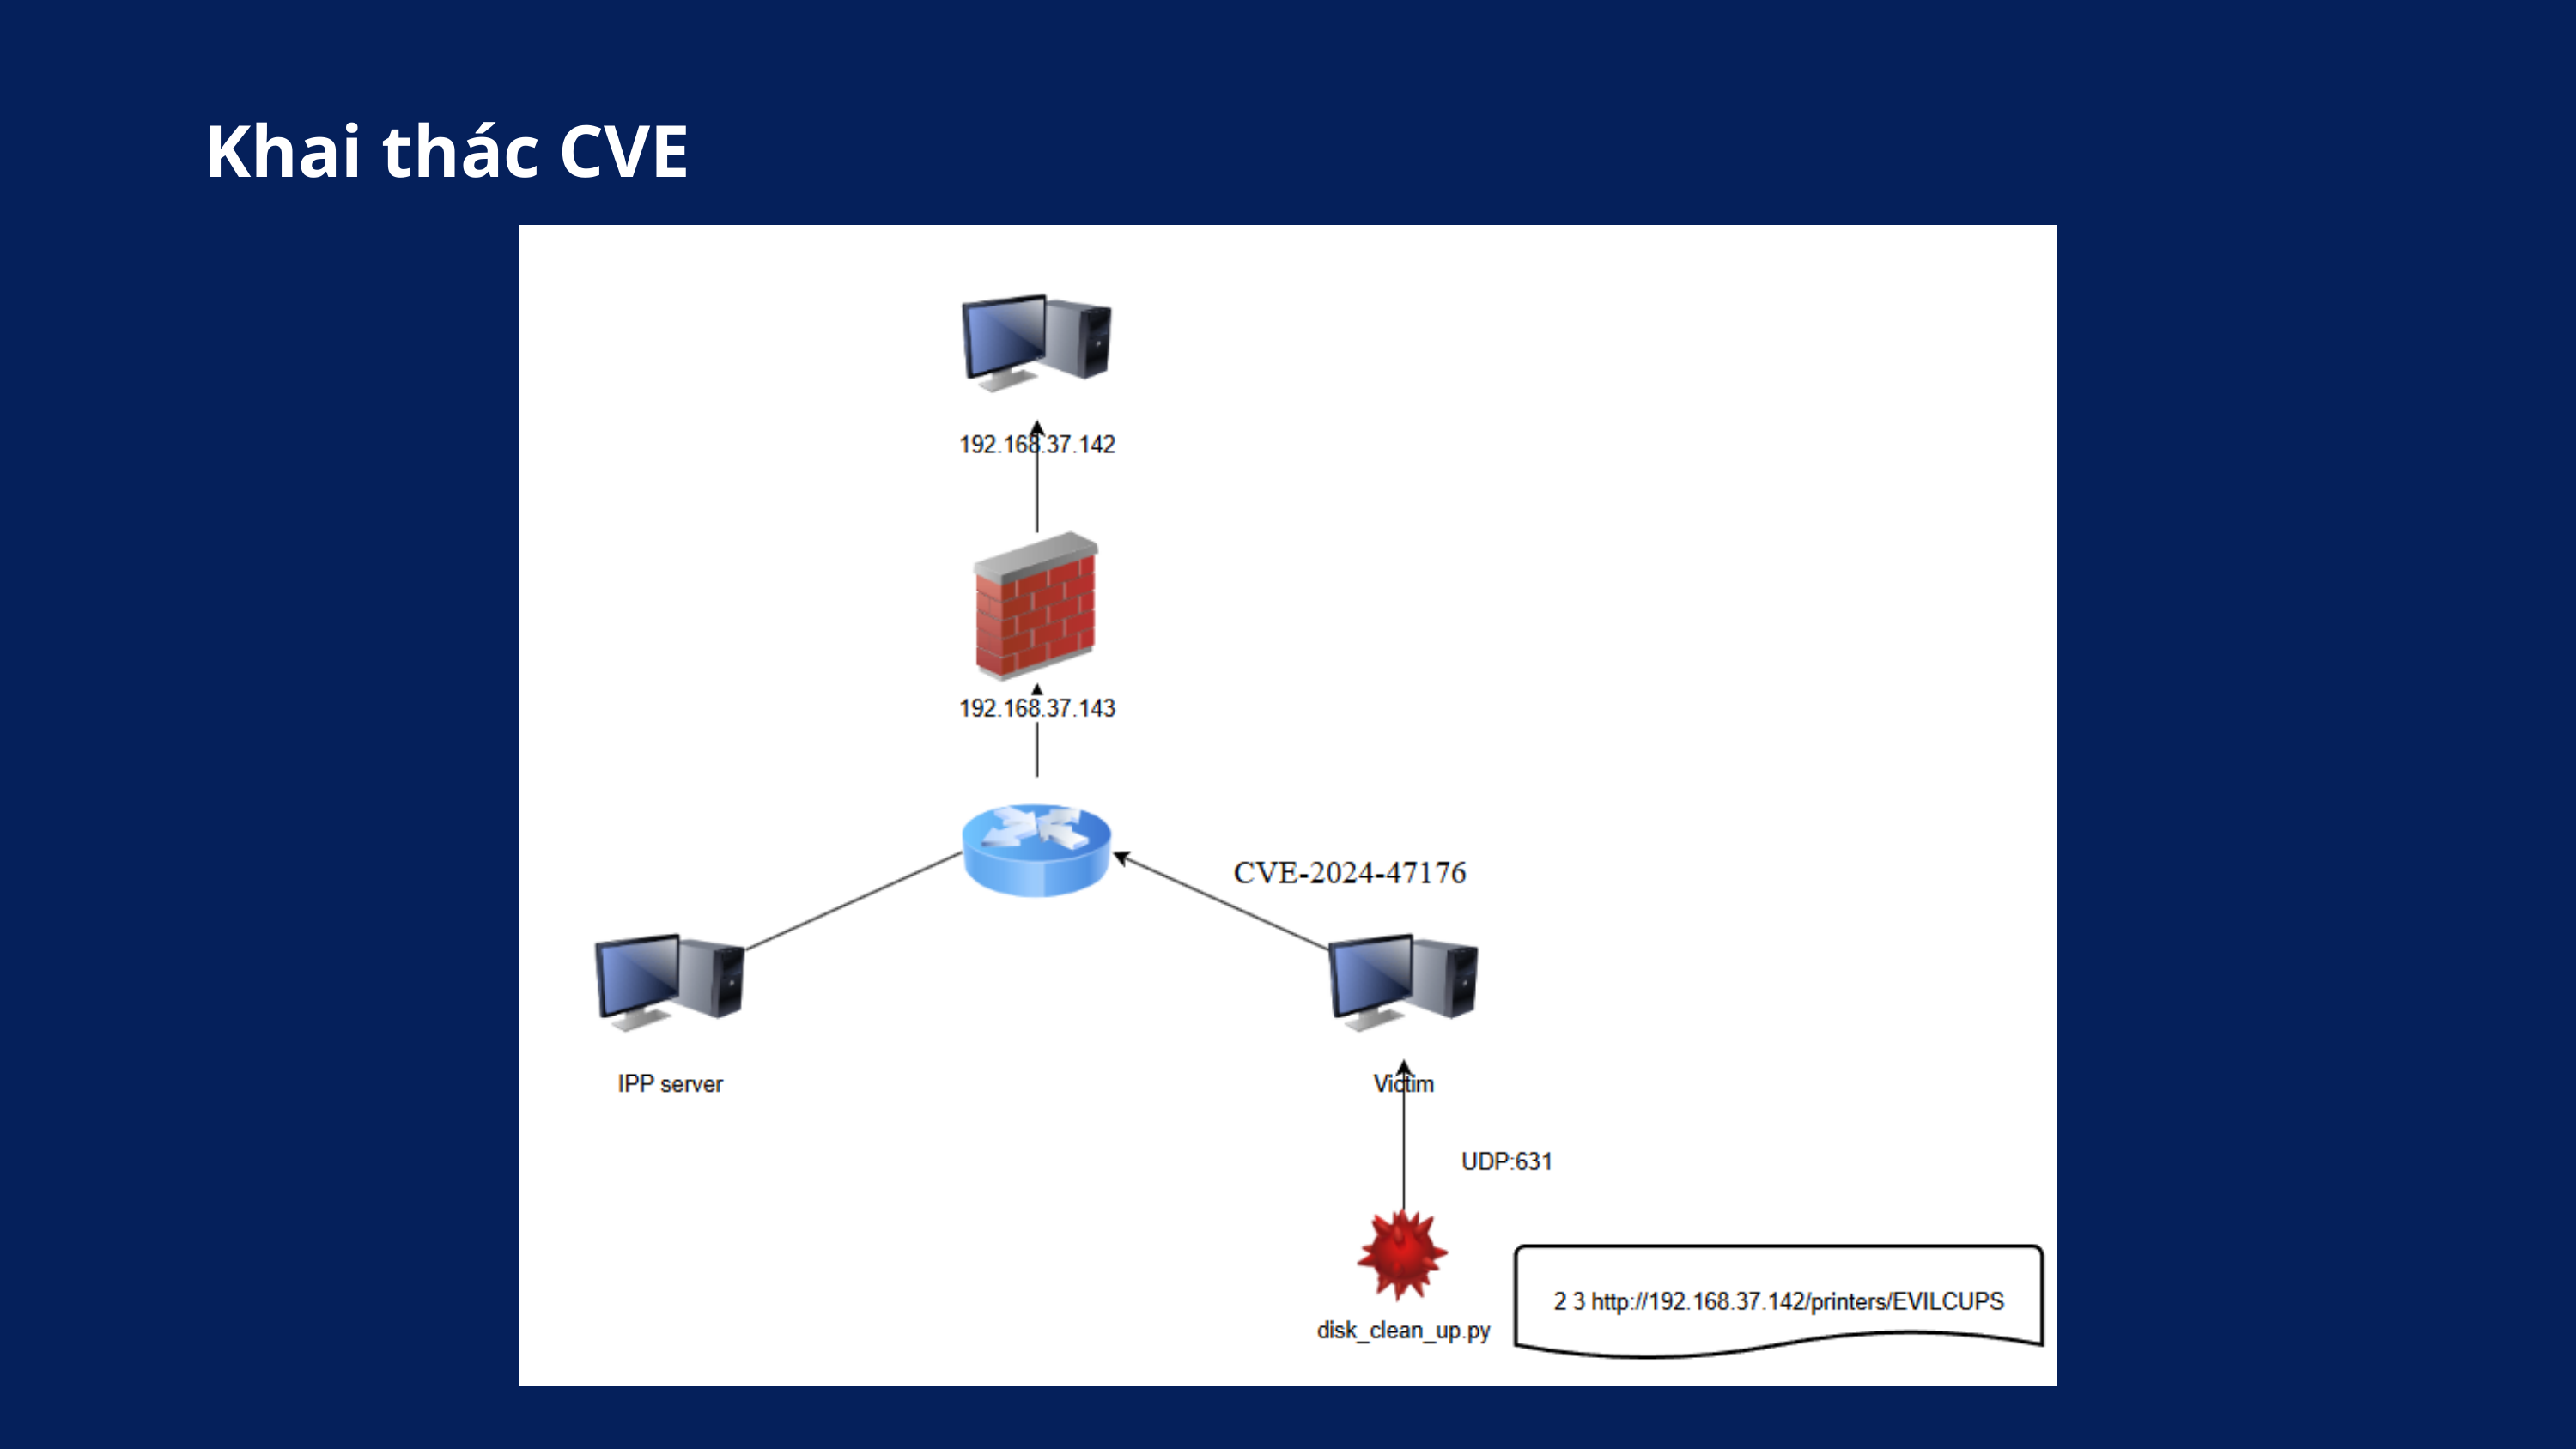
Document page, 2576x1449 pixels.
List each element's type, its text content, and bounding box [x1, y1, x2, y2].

text_box Khai thác CVE [144, 91, 750, 192]
text_box [519, 225, 2057, 1386]
